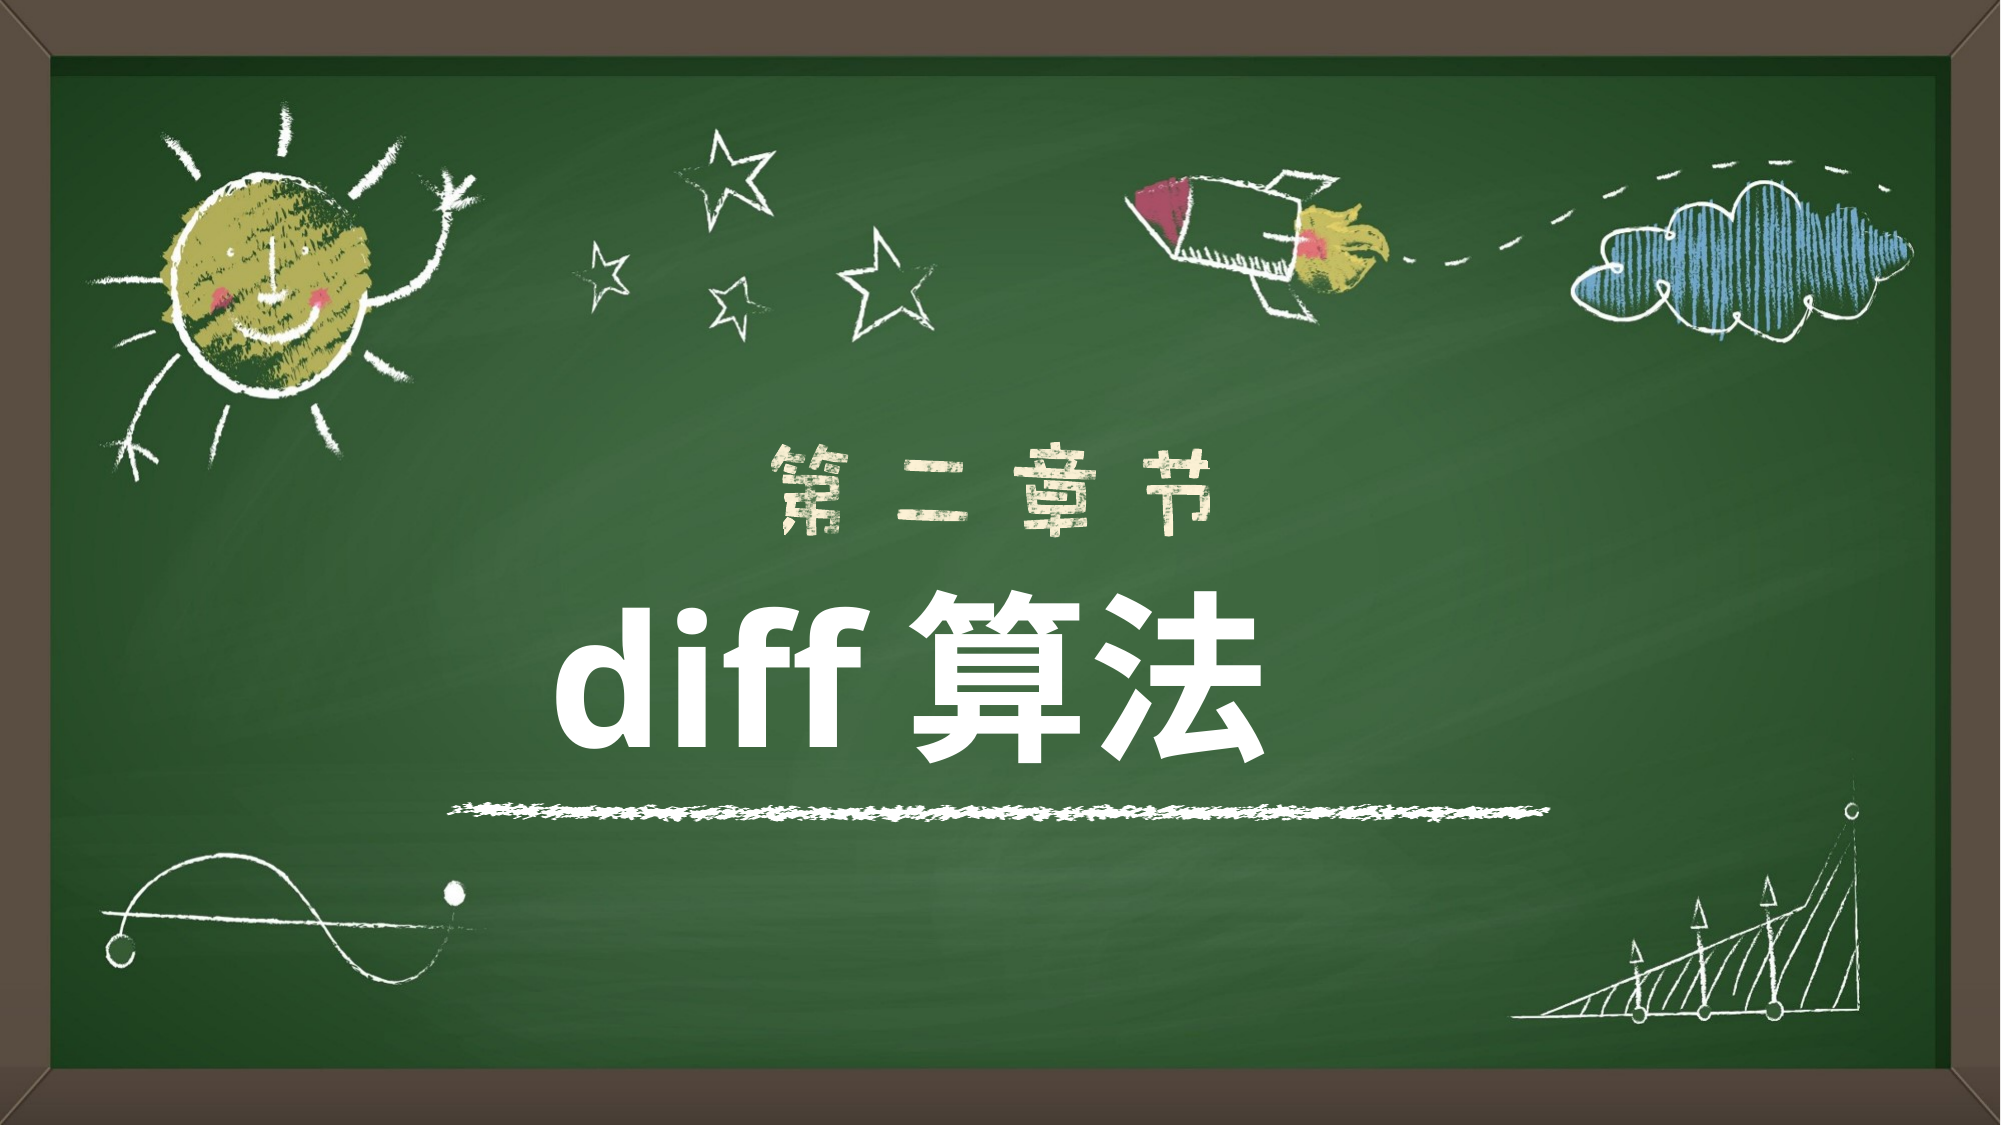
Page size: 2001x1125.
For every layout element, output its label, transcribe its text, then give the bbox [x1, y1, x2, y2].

text_box [446, 801, 1551, 823]
text_box diff算法 [533, 556, 1473, 792]
picture [0, 0, 2001, 1125]
